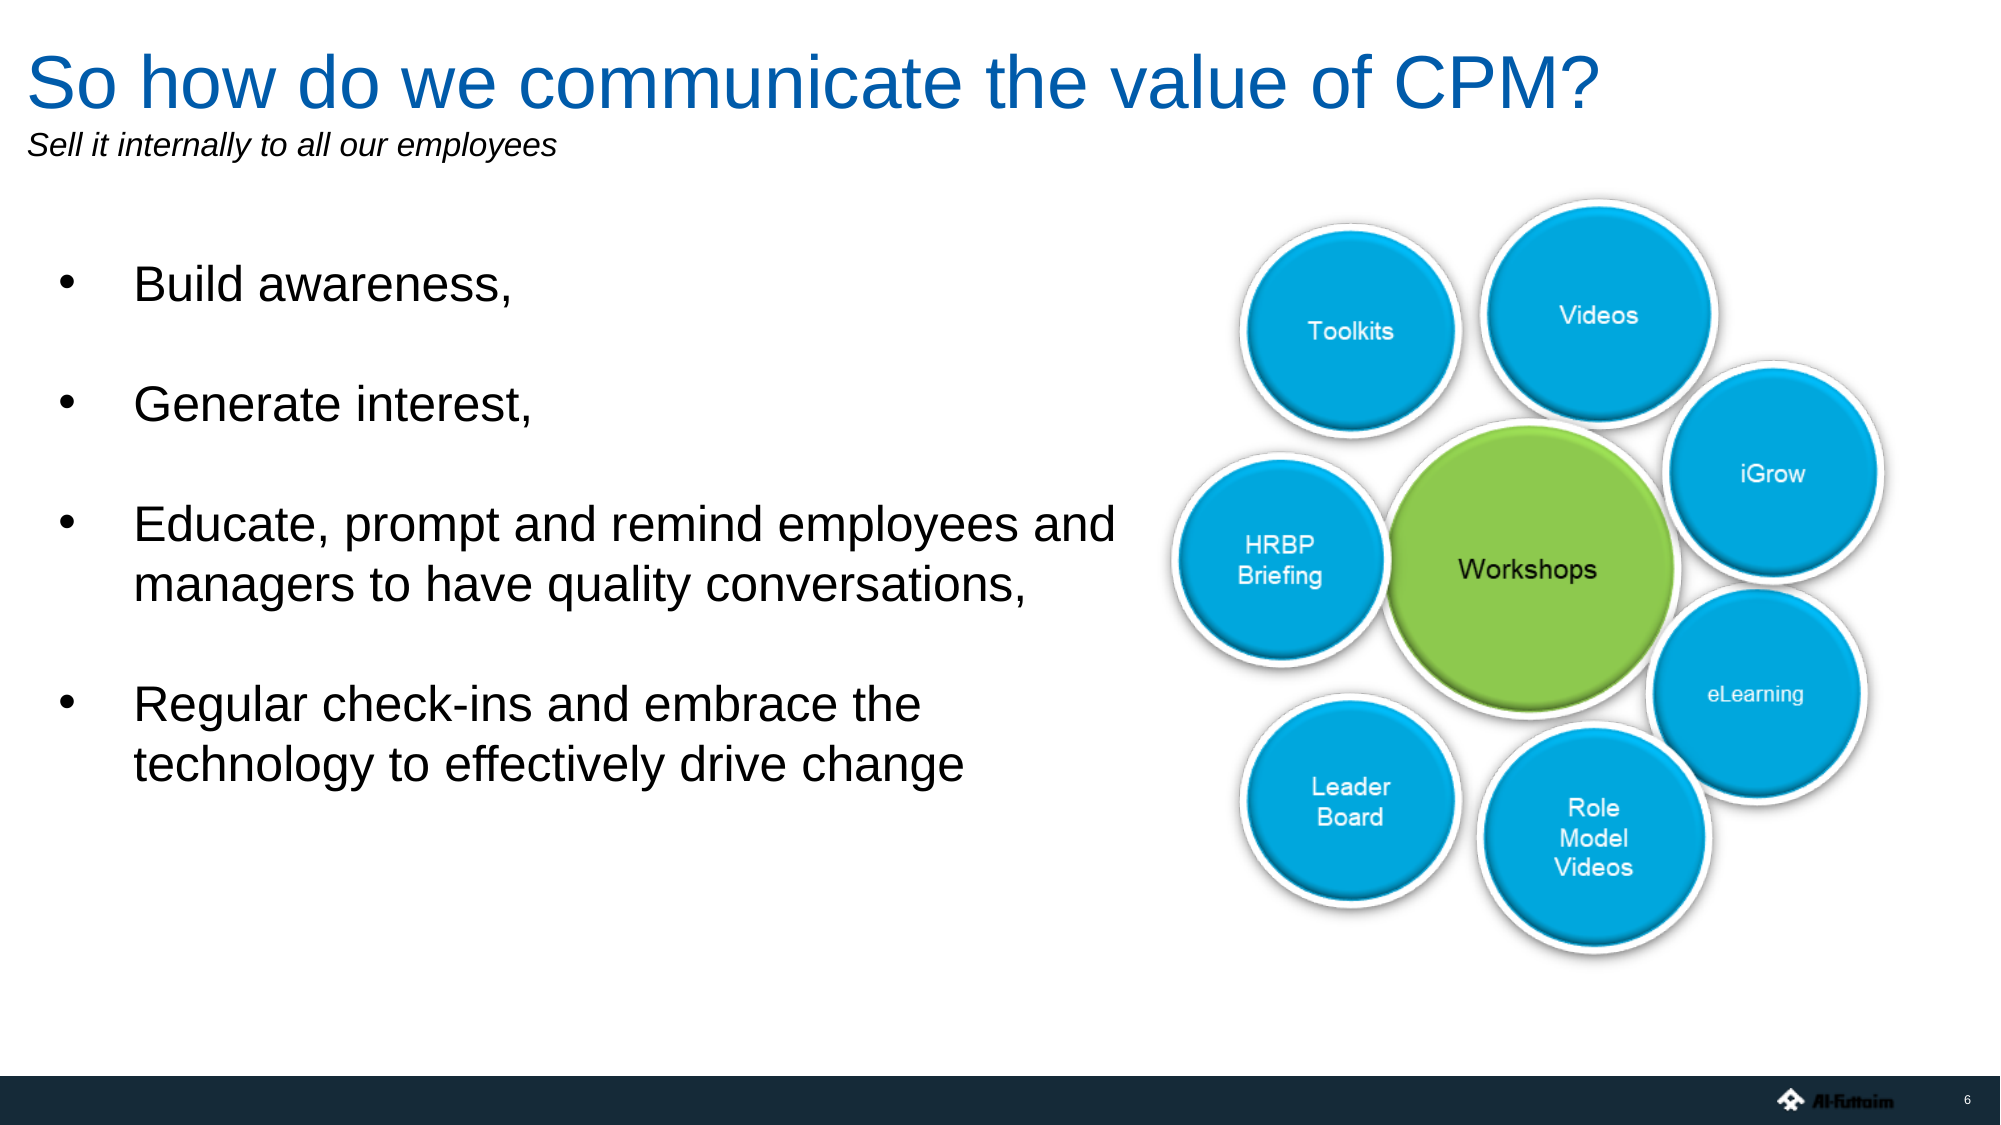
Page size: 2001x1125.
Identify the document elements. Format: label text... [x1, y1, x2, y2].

title So how do we communicate the value of CPM? Sell it internally to all our employees [26, 33, 1951, 347]
text_box Build awareness, Generate interest, Educate, prompt and remind employees and managers to have quality conversations, Regular check-ins and embrace the technology to effectively drive change [43, 243, 1134, 1009]
picture [1150, 180, 1906, 980]
